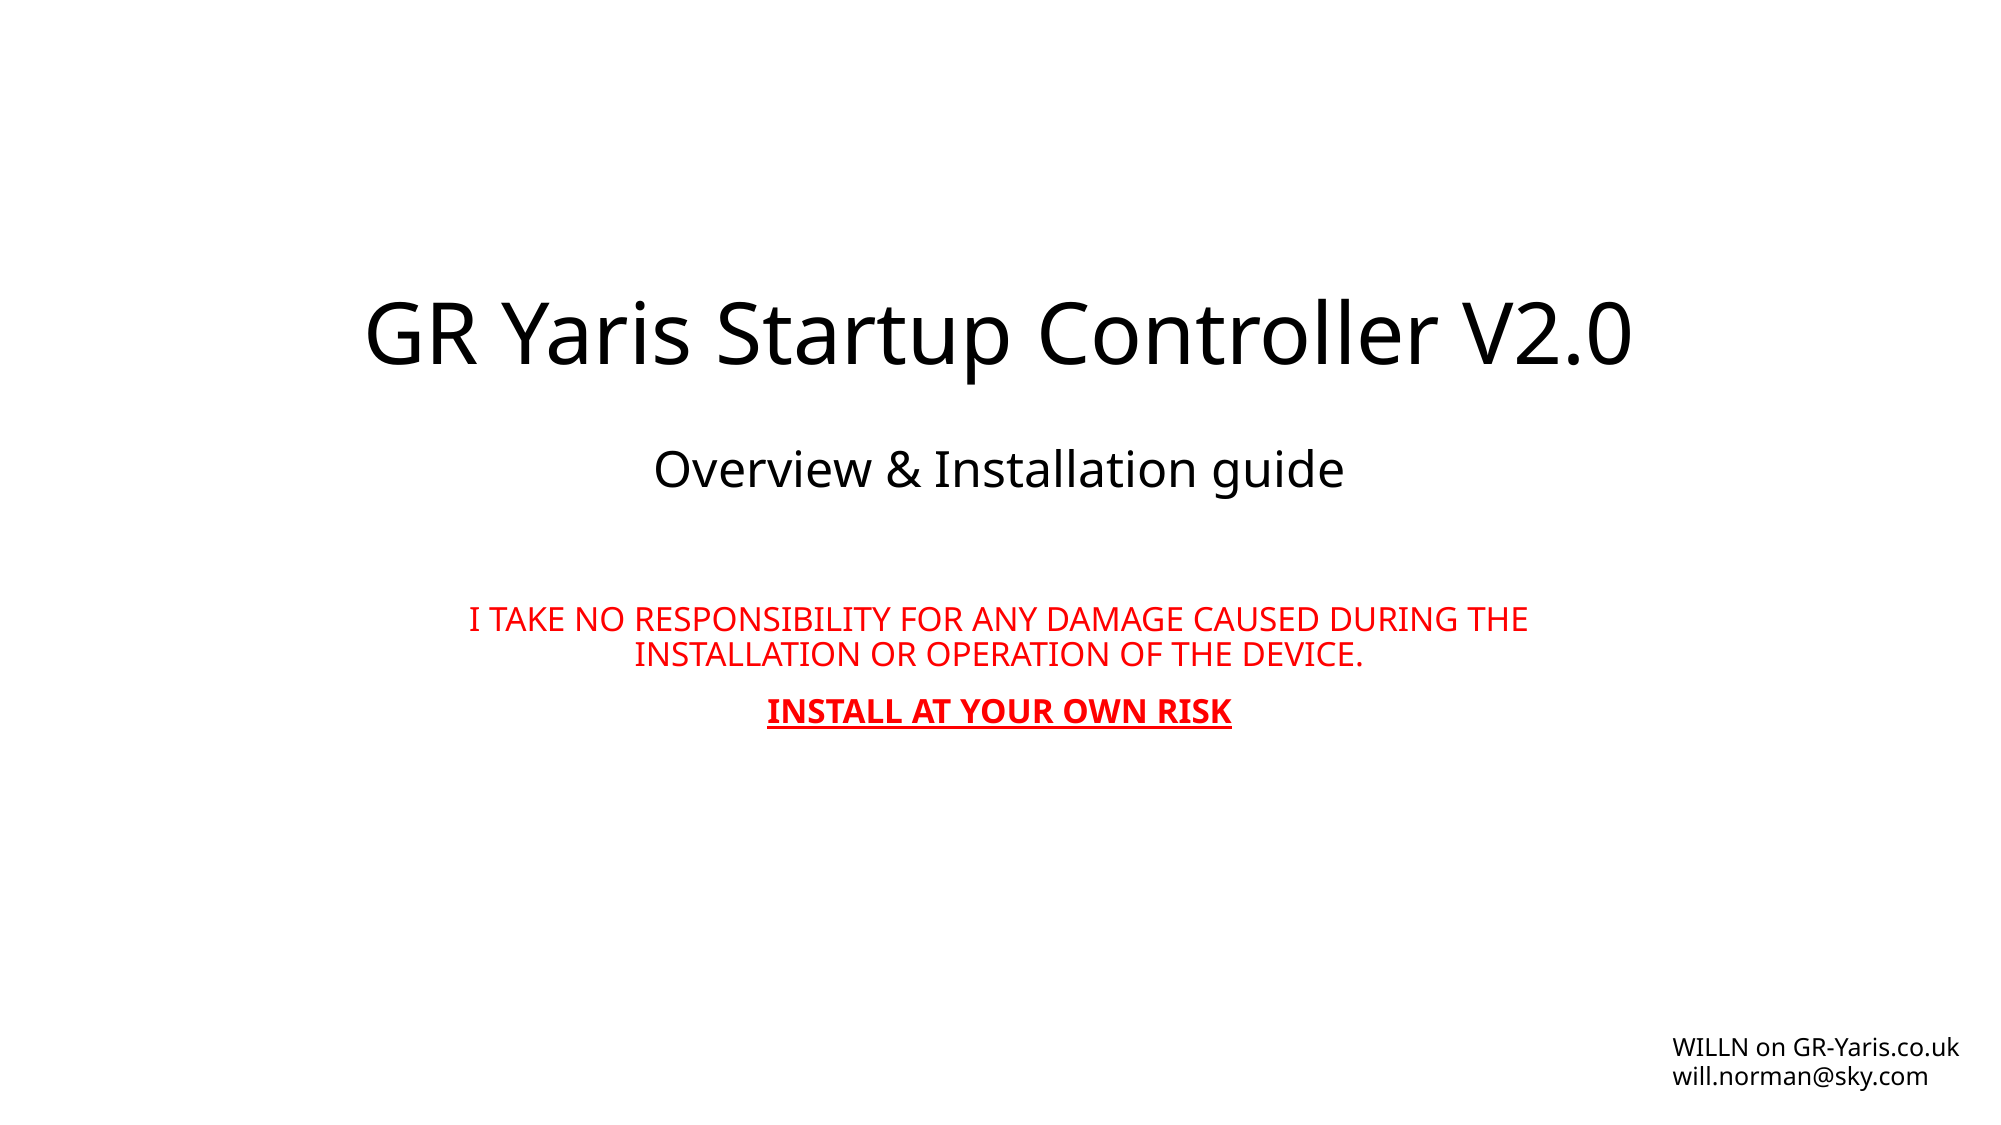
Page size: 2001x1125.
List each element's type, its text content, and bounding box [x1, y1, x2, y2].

title GR Yaris Startup Controller V2.0 [249, 247, 1750, 426]
text_box WILLN on GR-Yaris.co.uk will.norman@sky.com [1657, 1023, 2000, 1099]
subtitle Overview & Installation guide [423, 417, 1577, 526]
text_box I TAKE NO RESPONSIBILITY FOR ANY DAMAGE CAUSED DURING THE INSTALLATION OR OPERATION OF THE DEVICE. INSTALL AT YOUR OWN RISK [423, 594, 1577, 760]
